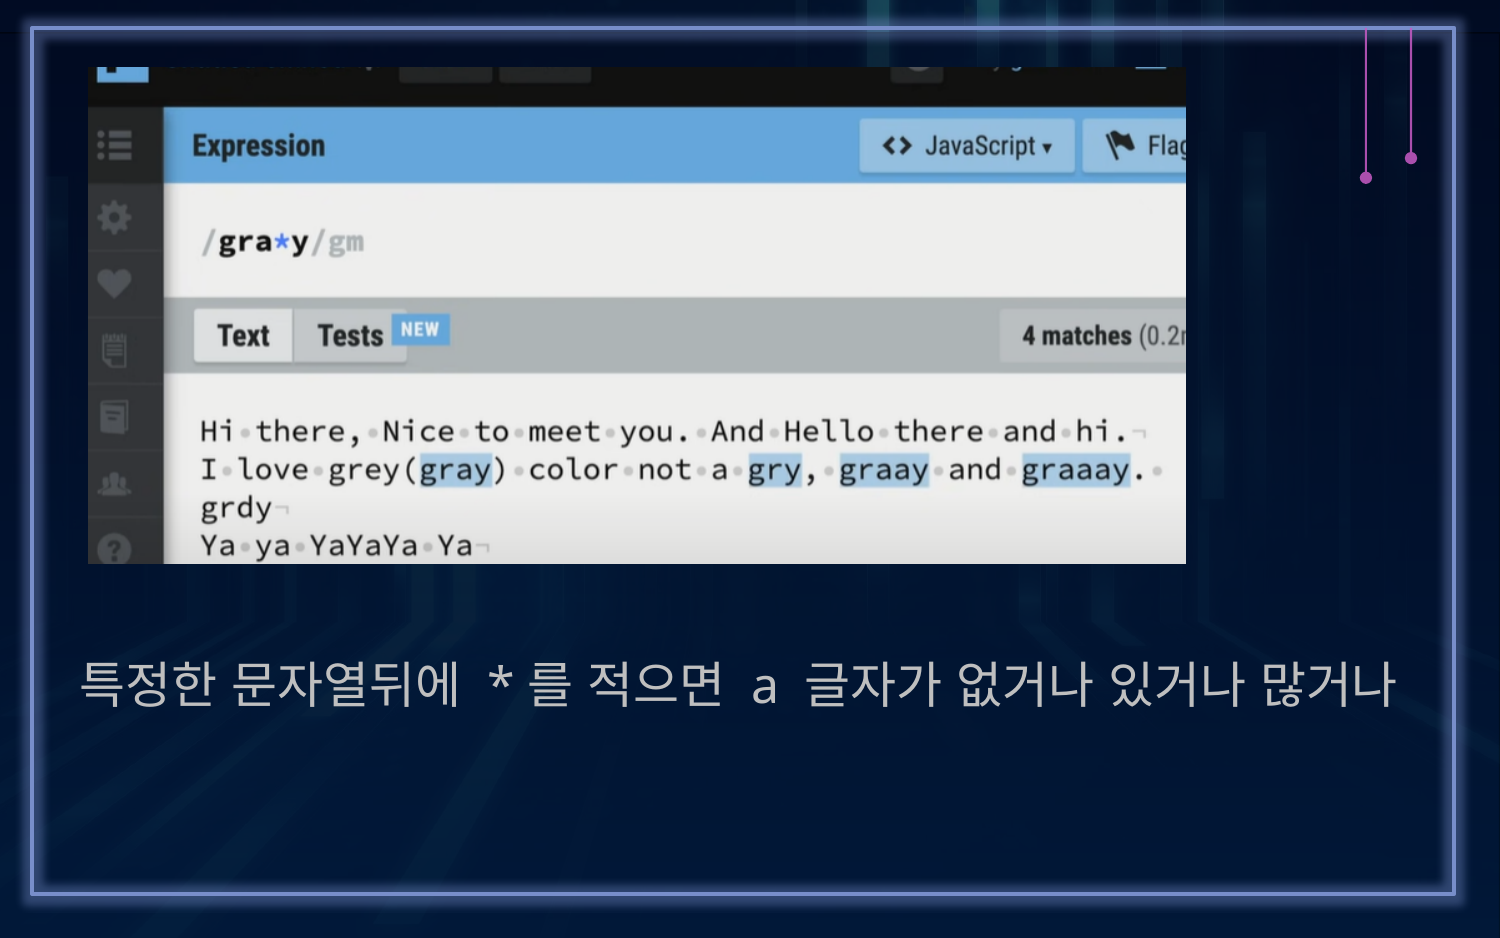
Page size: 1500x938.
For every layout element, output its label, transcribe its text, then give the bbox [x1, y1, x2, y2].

picture [88, 66, 1186, 564]
text_box 특정한 문자열뒤에 *를 적으면 a 글자가 없거나 있거나 많거나 [64, 622, 1415, 863]
